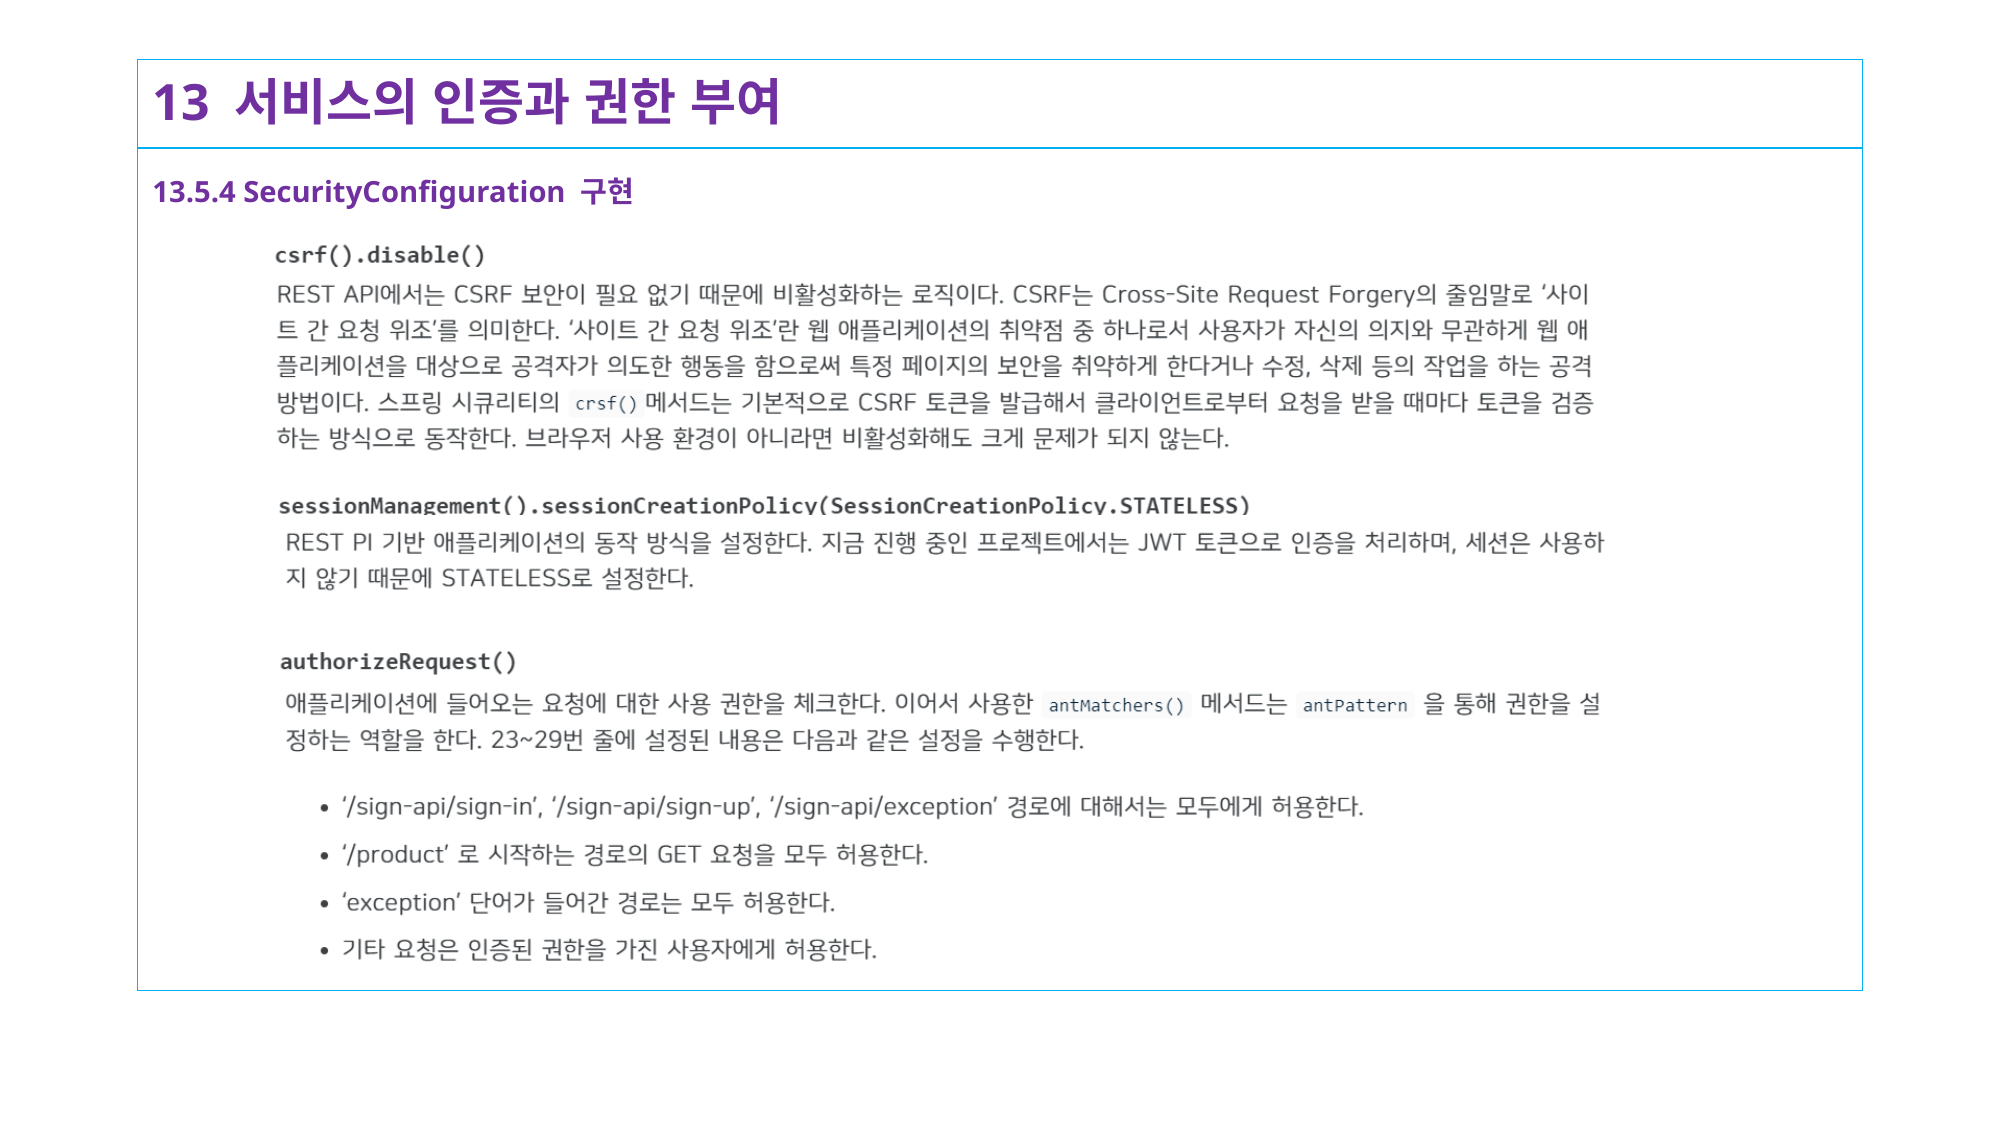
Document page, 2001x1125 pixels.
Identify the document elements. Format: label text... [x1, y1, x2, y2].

title 13 서비스의 인증과 권한 부여 [137, 59, 1863, 148]
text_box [273, 473, 1610, 601]
list 13.5.4 SecurityConfiguration 구현 [137, 148, 1863, 991]
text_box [265, 634, 1610, 970]
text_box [265, 224, 1608, 463]
